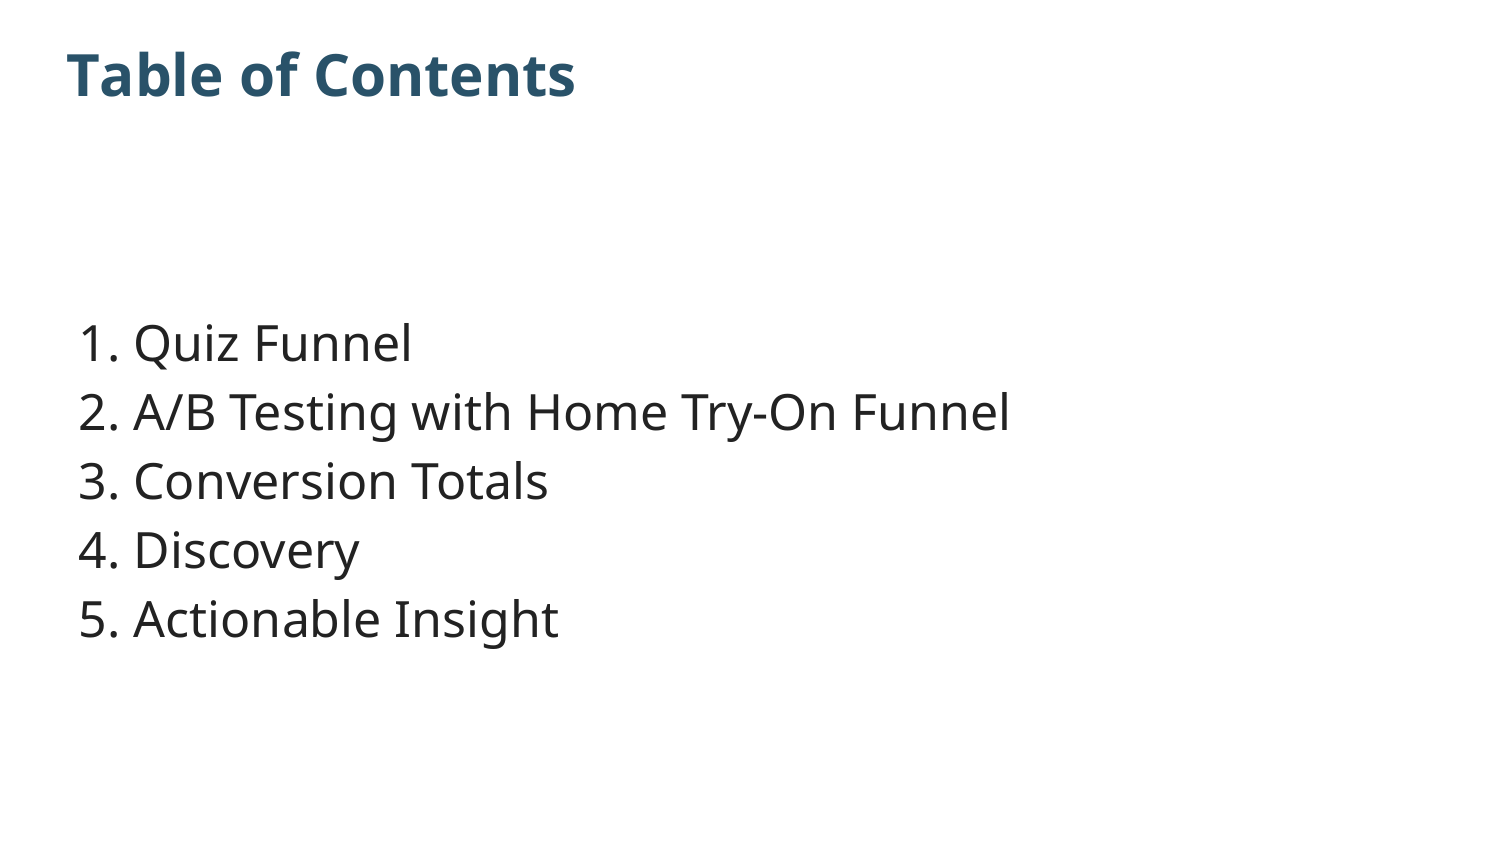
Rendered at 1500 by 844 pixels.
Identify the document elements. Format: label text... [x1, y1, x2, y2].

text_box 1. Quiz Funnel 2. A/B Testing with Home Try-On Funnel 3. Conversion Totals 4. Discovery 5. Actionable Insight [51, 207, 1374, 742]
title Table of Contents [51, 23, 1449, 117]
